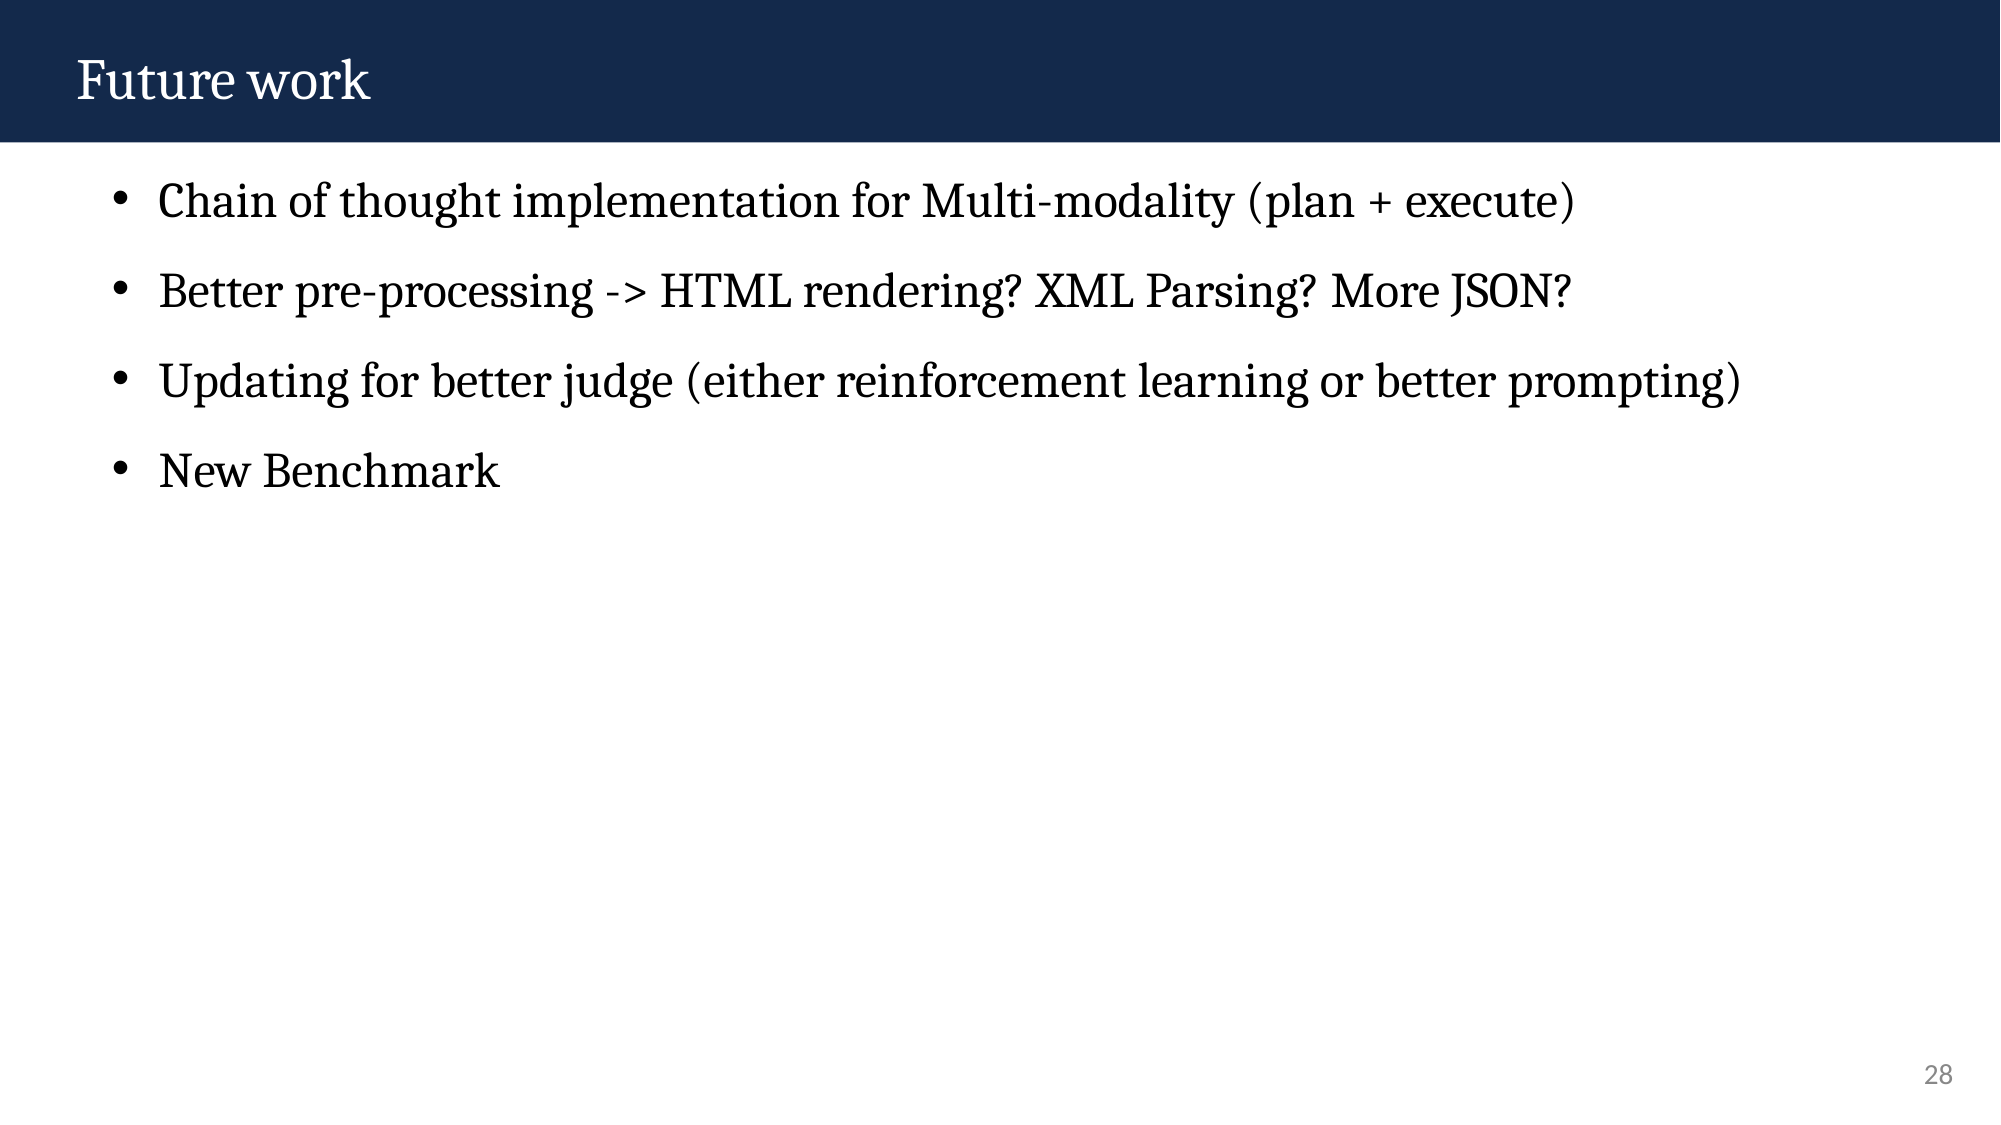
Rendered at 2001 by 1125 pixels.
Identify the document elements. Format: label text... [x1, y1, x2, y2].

slide_number 28 [1518, 1042, 1969, 1103]
text_box Future work [61, 33, 1852, 119]
text_box [0, 0, 2000, 143]
text_box Chain of thought implementation for Multi-modality (plan + execute) Better pre-processing -> HTML rendering? XML Parsing? More JSON? Updating for better judge (either reinforcement learning or better prompting) New Benchmark [97, 129, 1956, 505]
